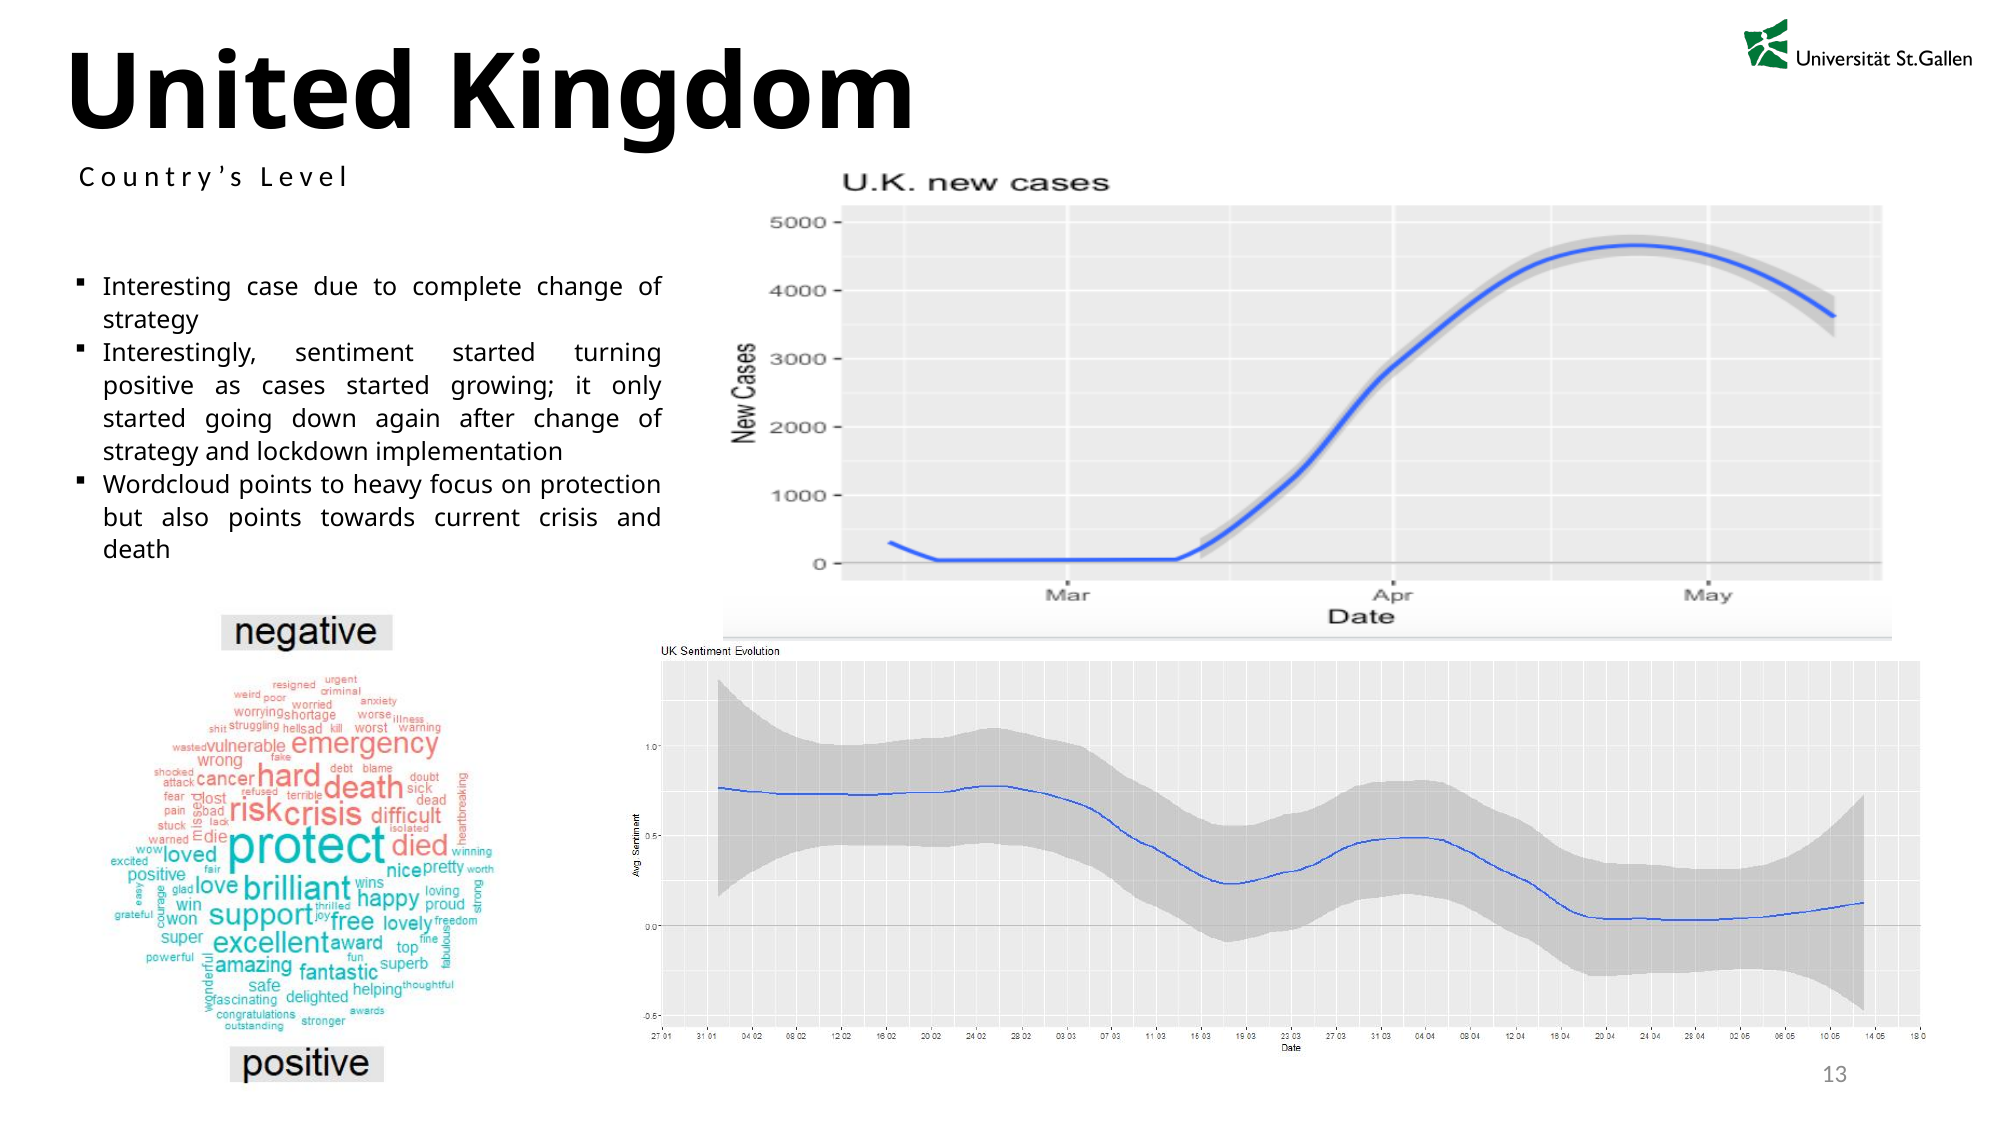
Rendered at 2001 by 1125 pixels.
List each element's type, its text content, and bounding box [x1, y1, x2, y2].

picture [1744, 18, 1972, 69]
slide_number 13 [1412, 1057, 1863, 1103]
picture [74, 589, 551, 1108]
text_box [63, 43, 989, 666]
picture [626, 168, 1926, 1057]
